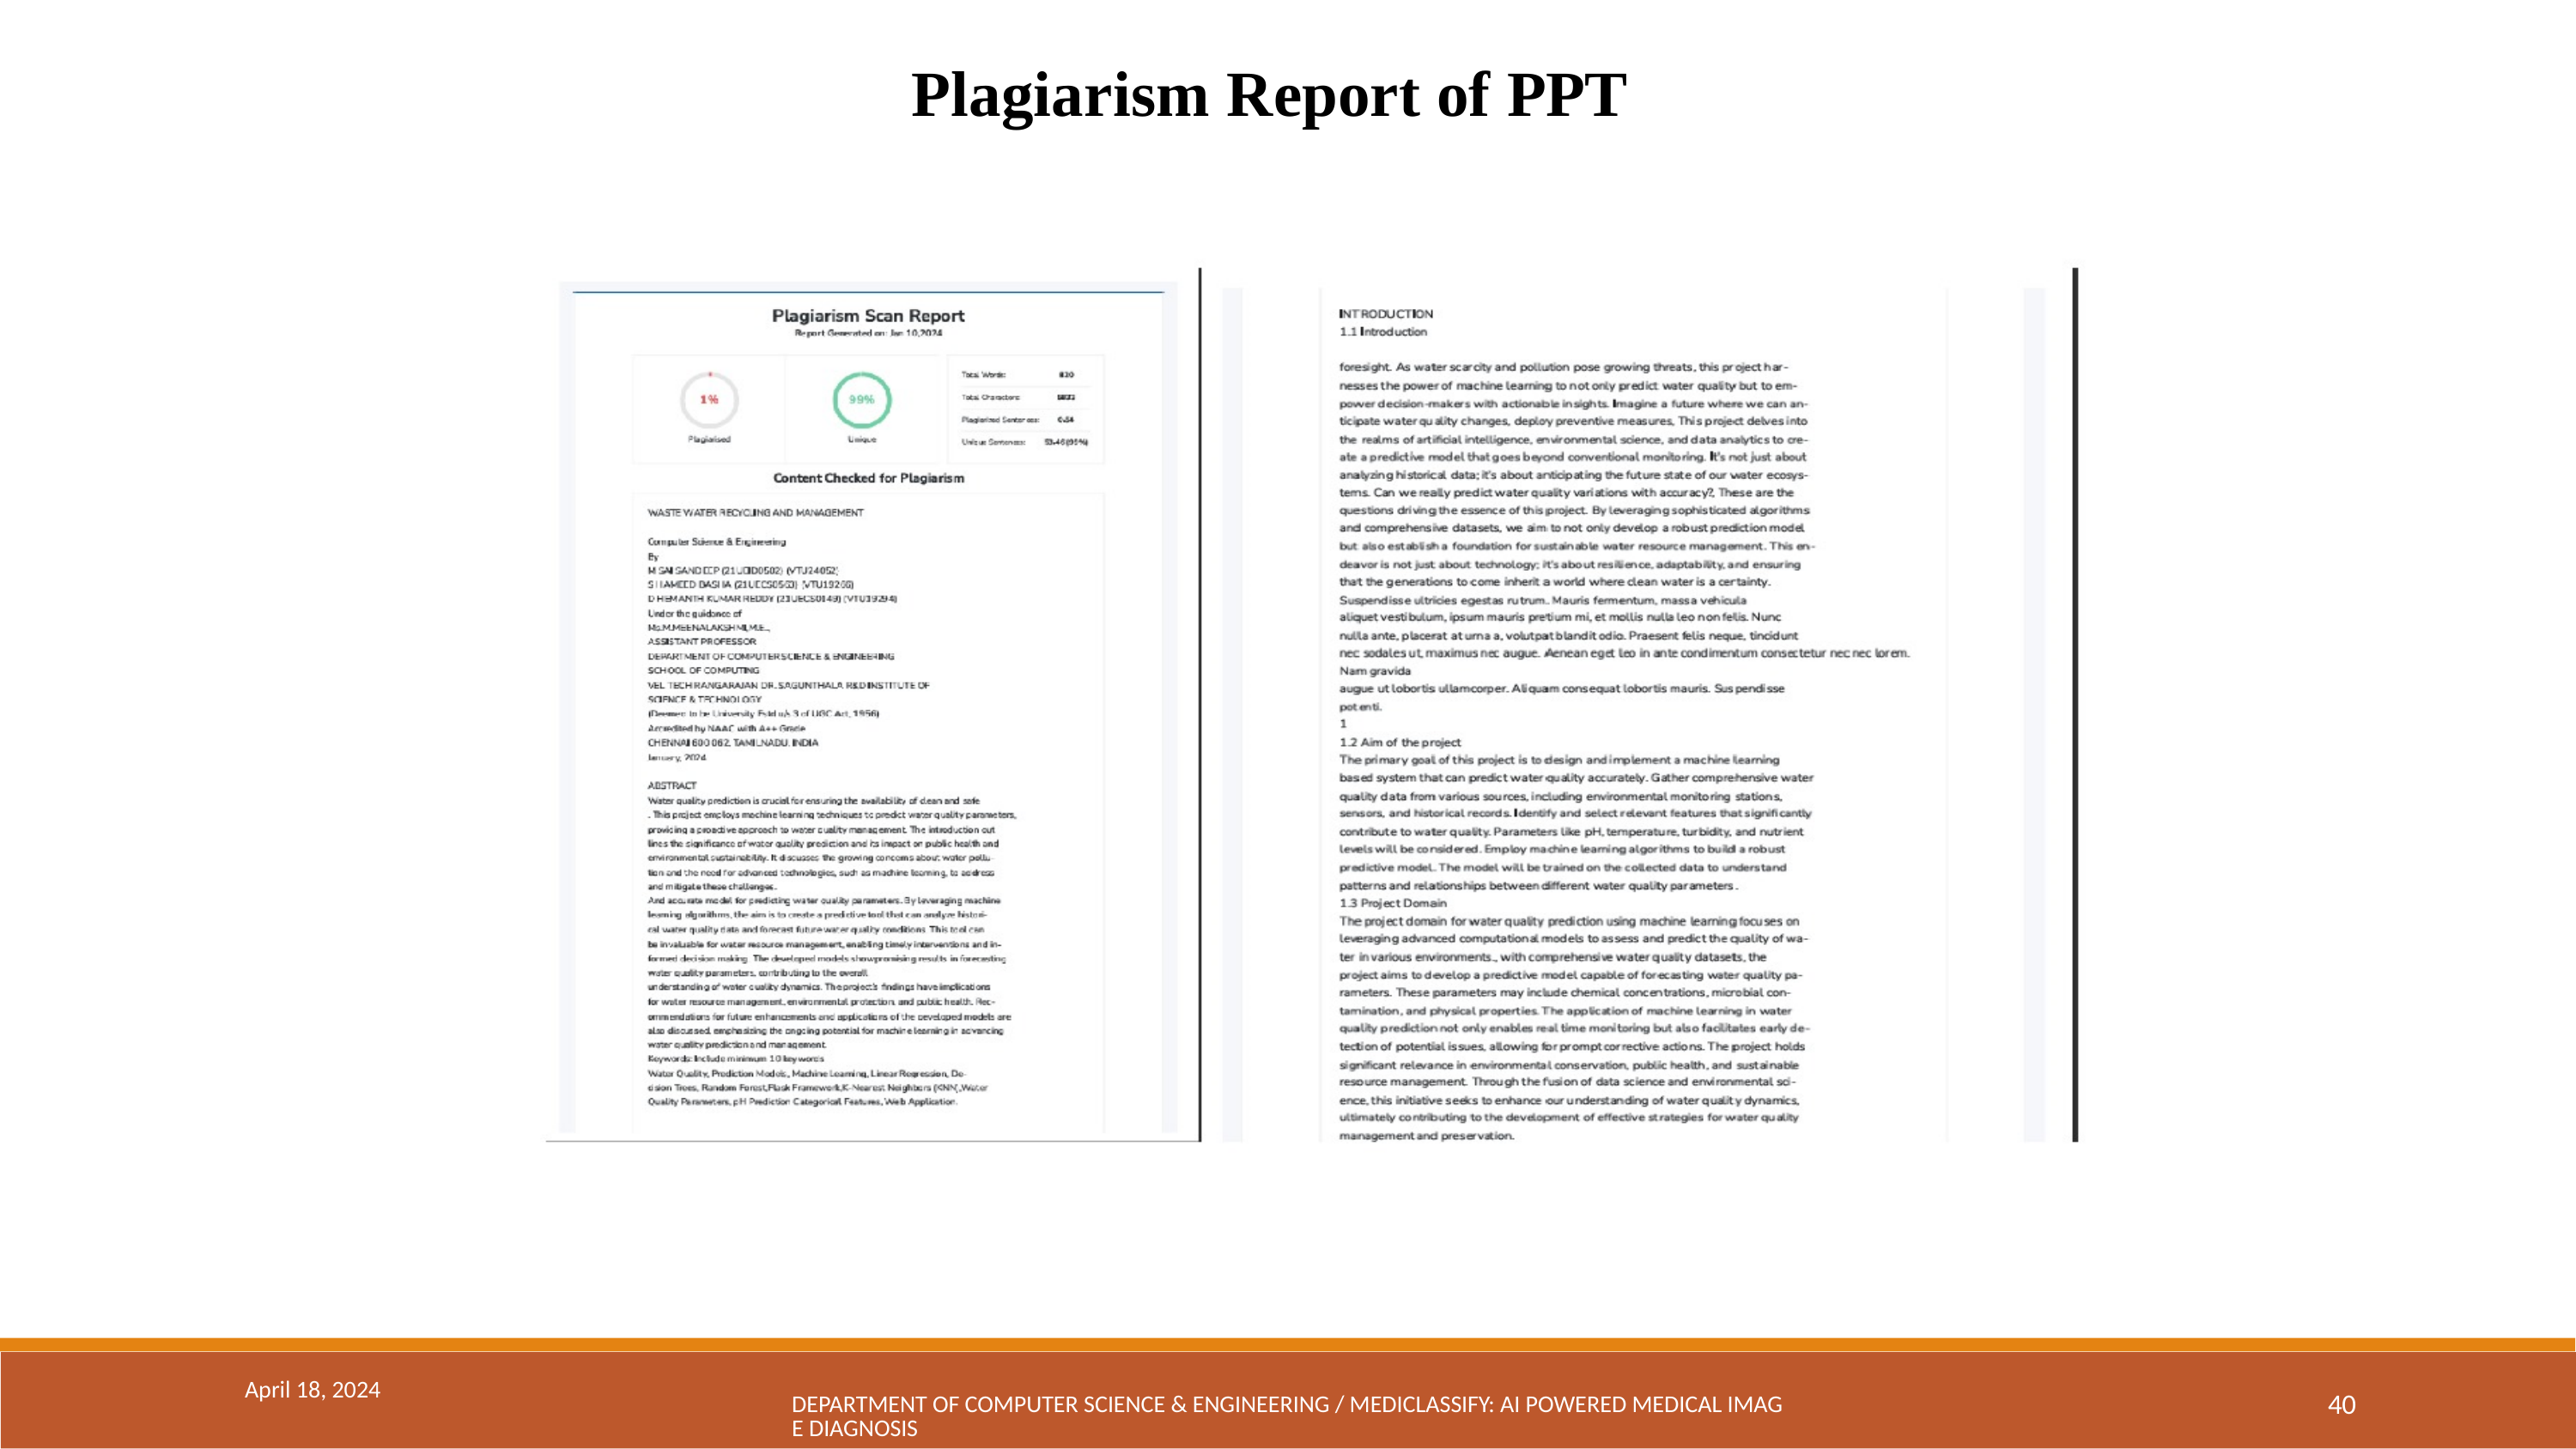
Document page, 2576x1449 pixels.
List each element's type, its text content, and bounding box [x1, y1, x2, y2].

slide_number 40 [2092, 1364, 2369, 1442]
footer DEPARTMENT OF COMPUTER SCIENCE & ENGINEERING / MEDICLASSIFY: AI POWERED MEDICAL IMAGE DIAGNOSIS [779, 1364, 1798, 1442]
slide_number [232, 1364, 755, 1442]
picture [539, 207, 2093, 1179]
text_box Plagiarism Report of PPT [898, 45, 1641, 136]
